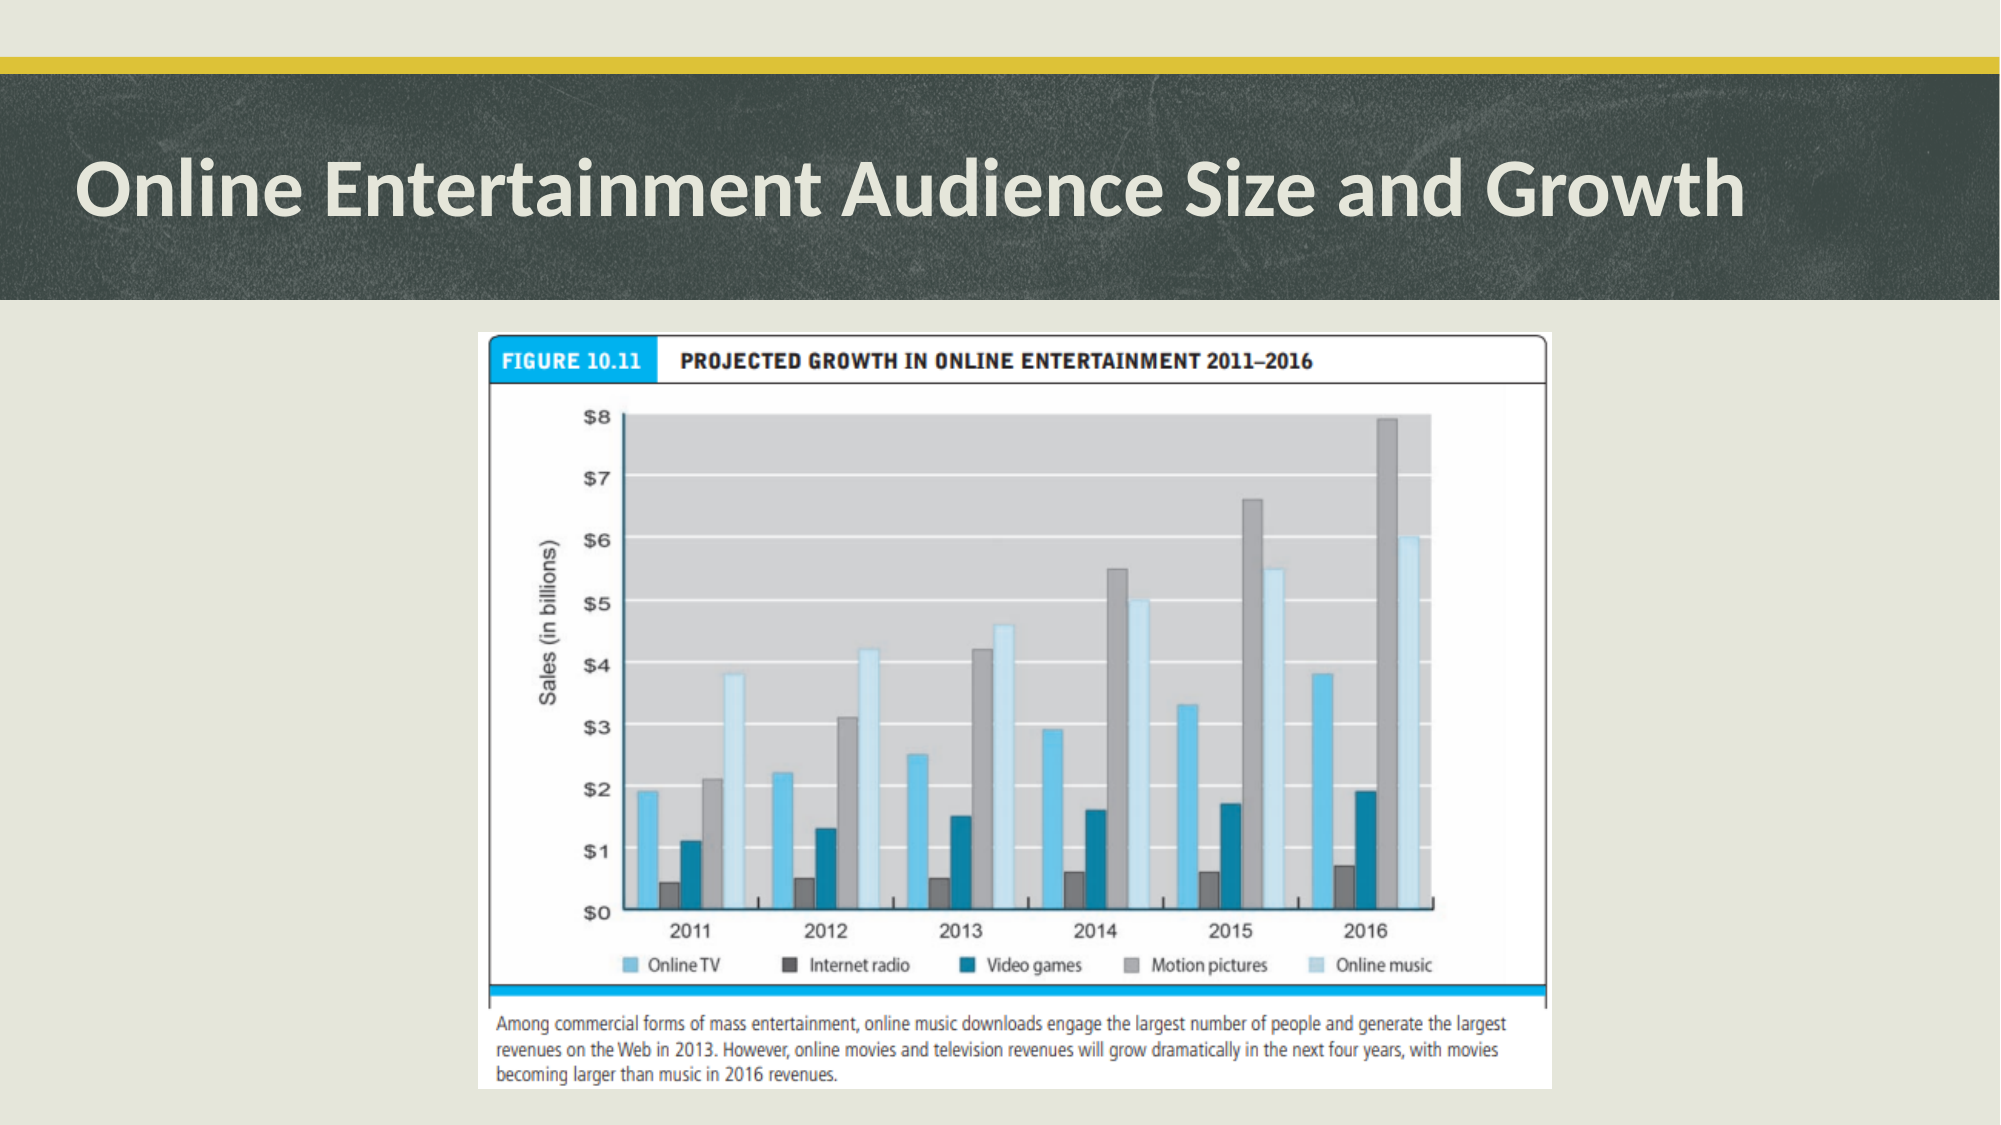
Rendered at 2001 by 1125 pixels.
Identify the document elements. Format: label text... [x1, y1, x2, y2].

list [478, 332, 1552, 1090]
picture [0, 74, 2000, 300]
title Online Entertainment Audience Size and Growth [60, 76, 1950, 300]
